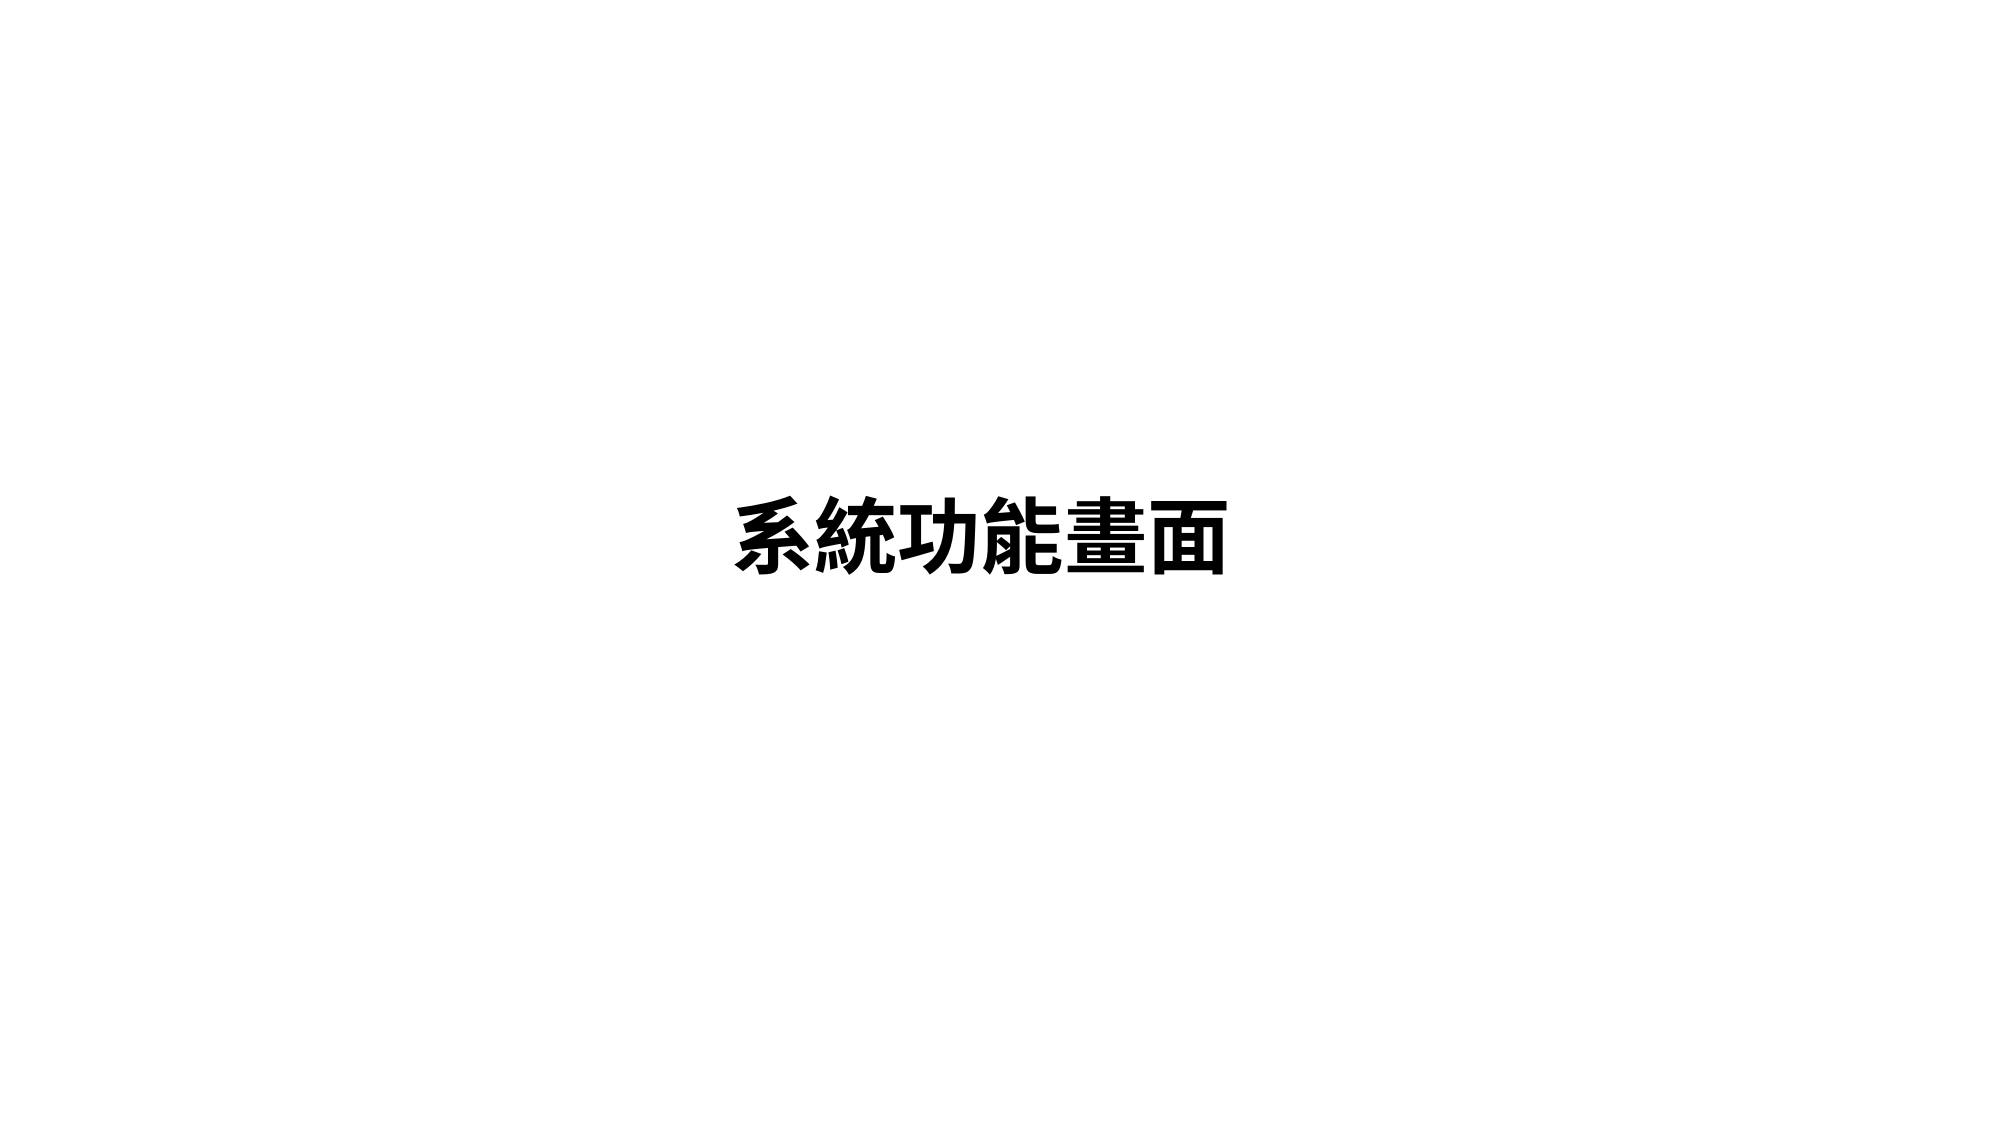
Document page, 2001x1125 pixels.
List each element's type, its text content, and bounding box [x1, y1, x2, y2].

text_box 系統功能畫面 [390, 477, 1572, 592]
